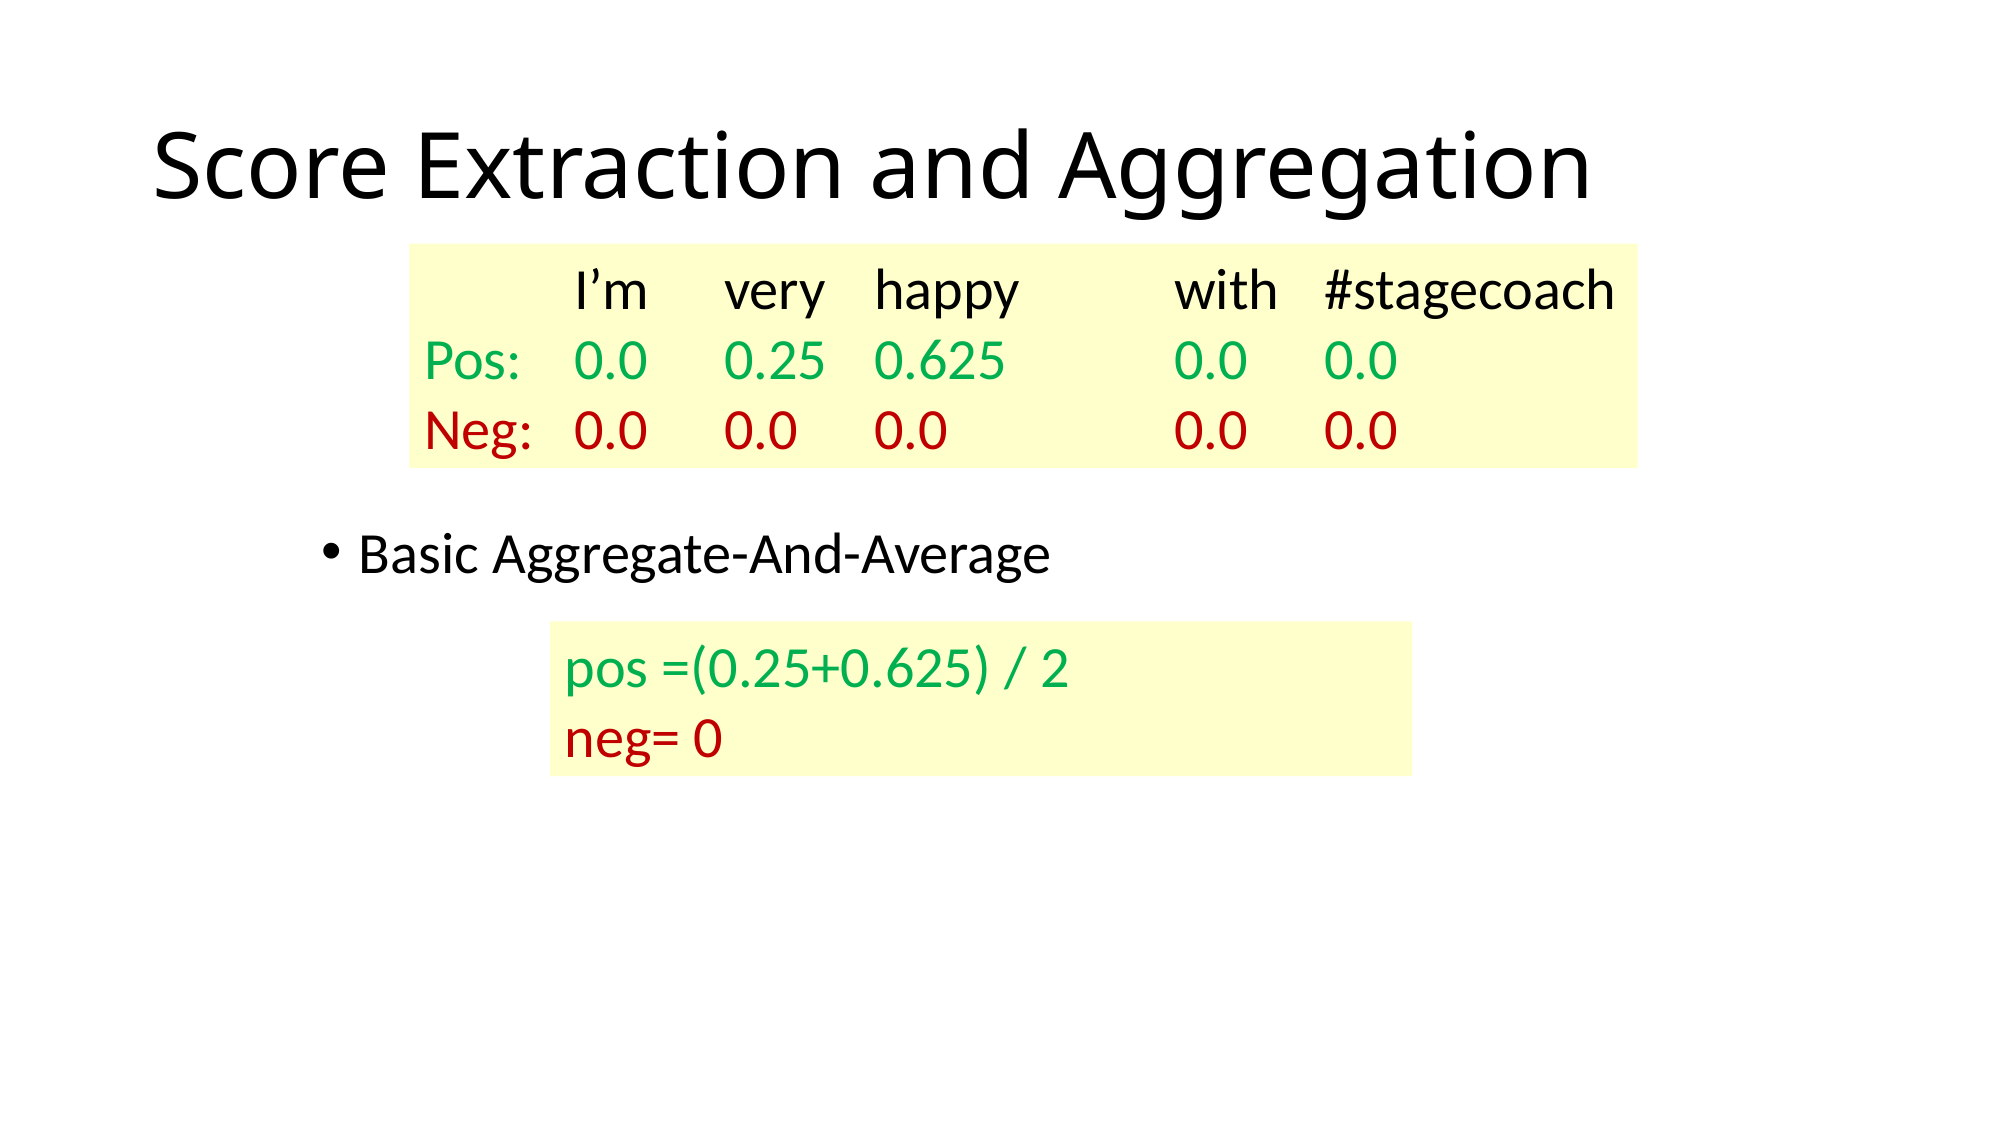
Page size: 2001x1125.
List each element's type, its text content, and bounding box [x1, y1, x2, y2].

text_box pos =(0.25+0.625) / 2 neg= 0 [549, 621, 1413, 777]
list Basic Aggregate-And-Average [306, 515, 1657, 811]
text_box I’m very happy with #stagecoach Pos: 0.0 0.25 0.625 0.0 0.0 Neg: 0.0 0.0 0.0 0.0 0.0 [409, 243, 1638, 469]
title Score Extraction and Aggregation [137, 59, 1863, 278]
